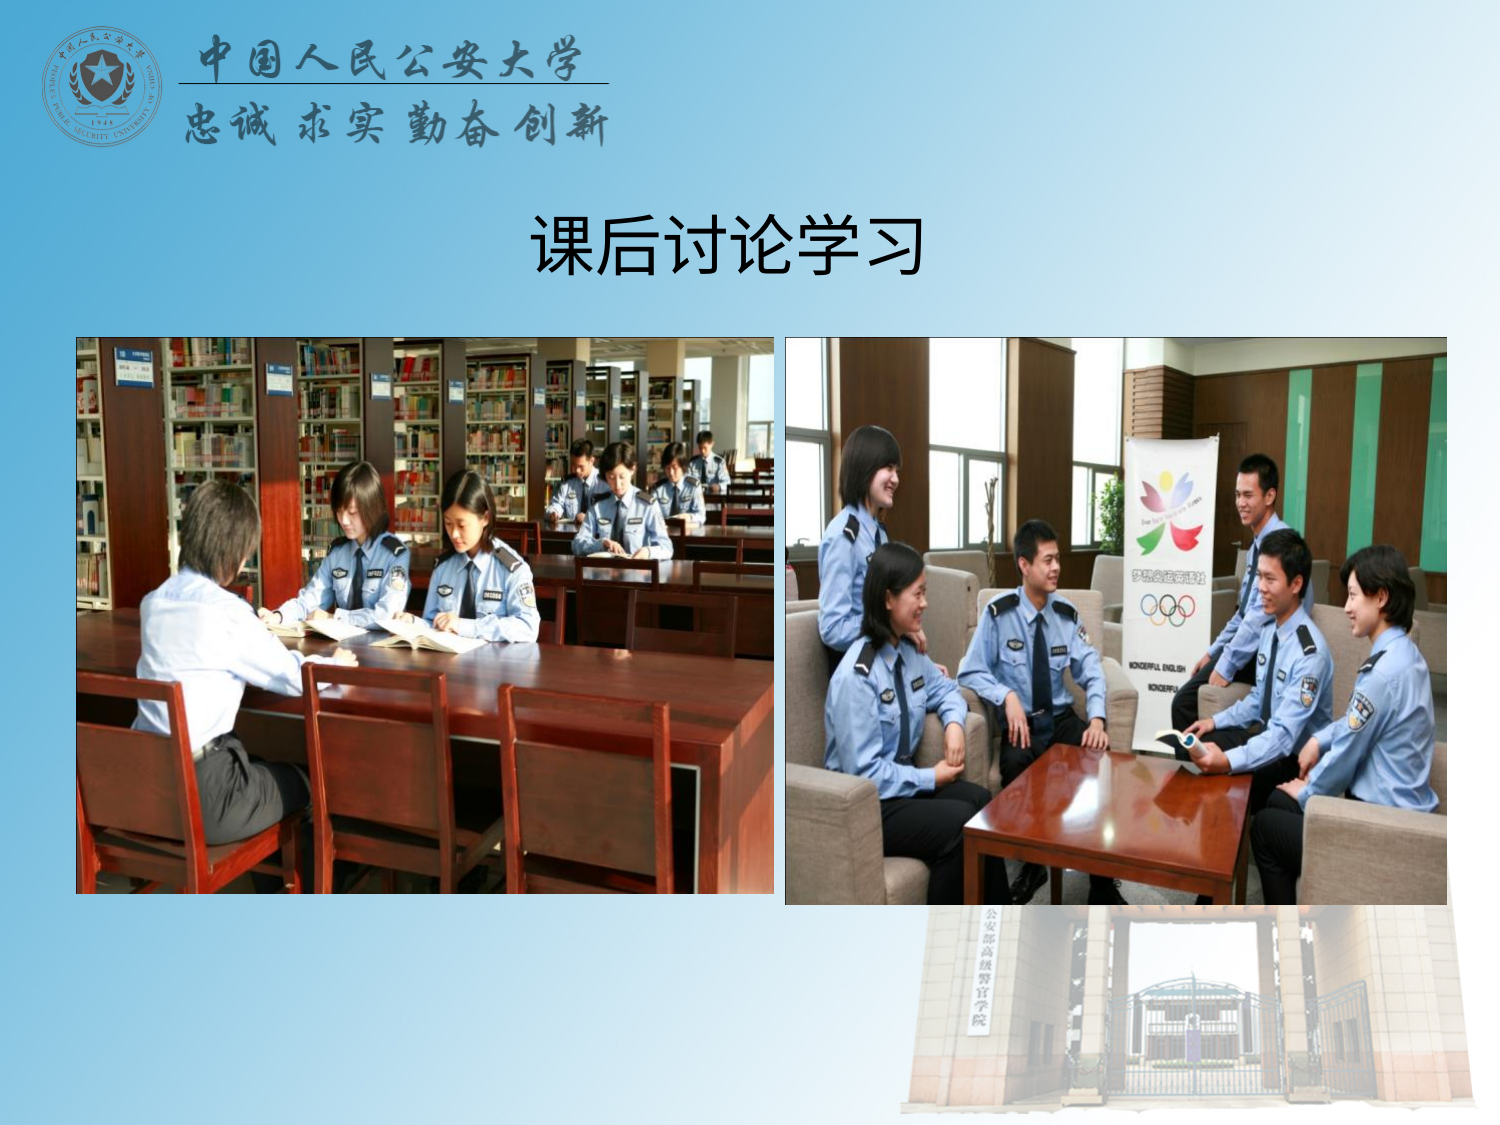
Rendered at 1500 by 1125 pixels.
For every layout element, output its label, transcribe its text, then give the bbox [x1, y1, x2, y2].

text_box 课后讨论学习 [513, 196, 944, 291]
picture [0, 0, 1500, 1125]
